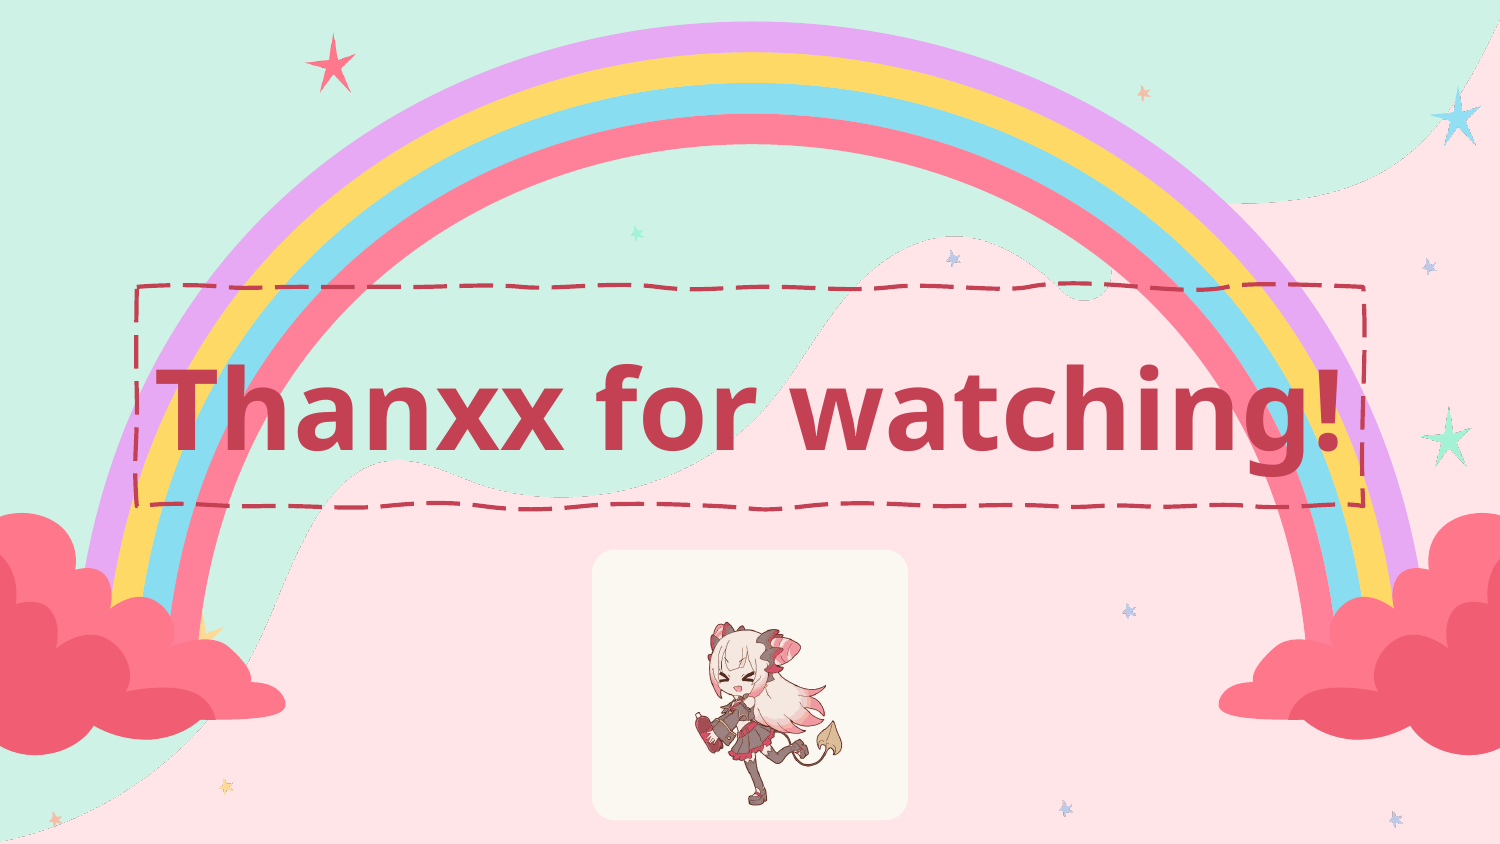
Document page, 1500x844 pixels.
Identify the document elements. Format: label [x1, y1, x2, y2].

text_box [133, 281, 1367, 512]
picture [374, 145, 1128, 289]
picture [0, 504, 1500, 844]
picture [0, 0, 1500, 569]
